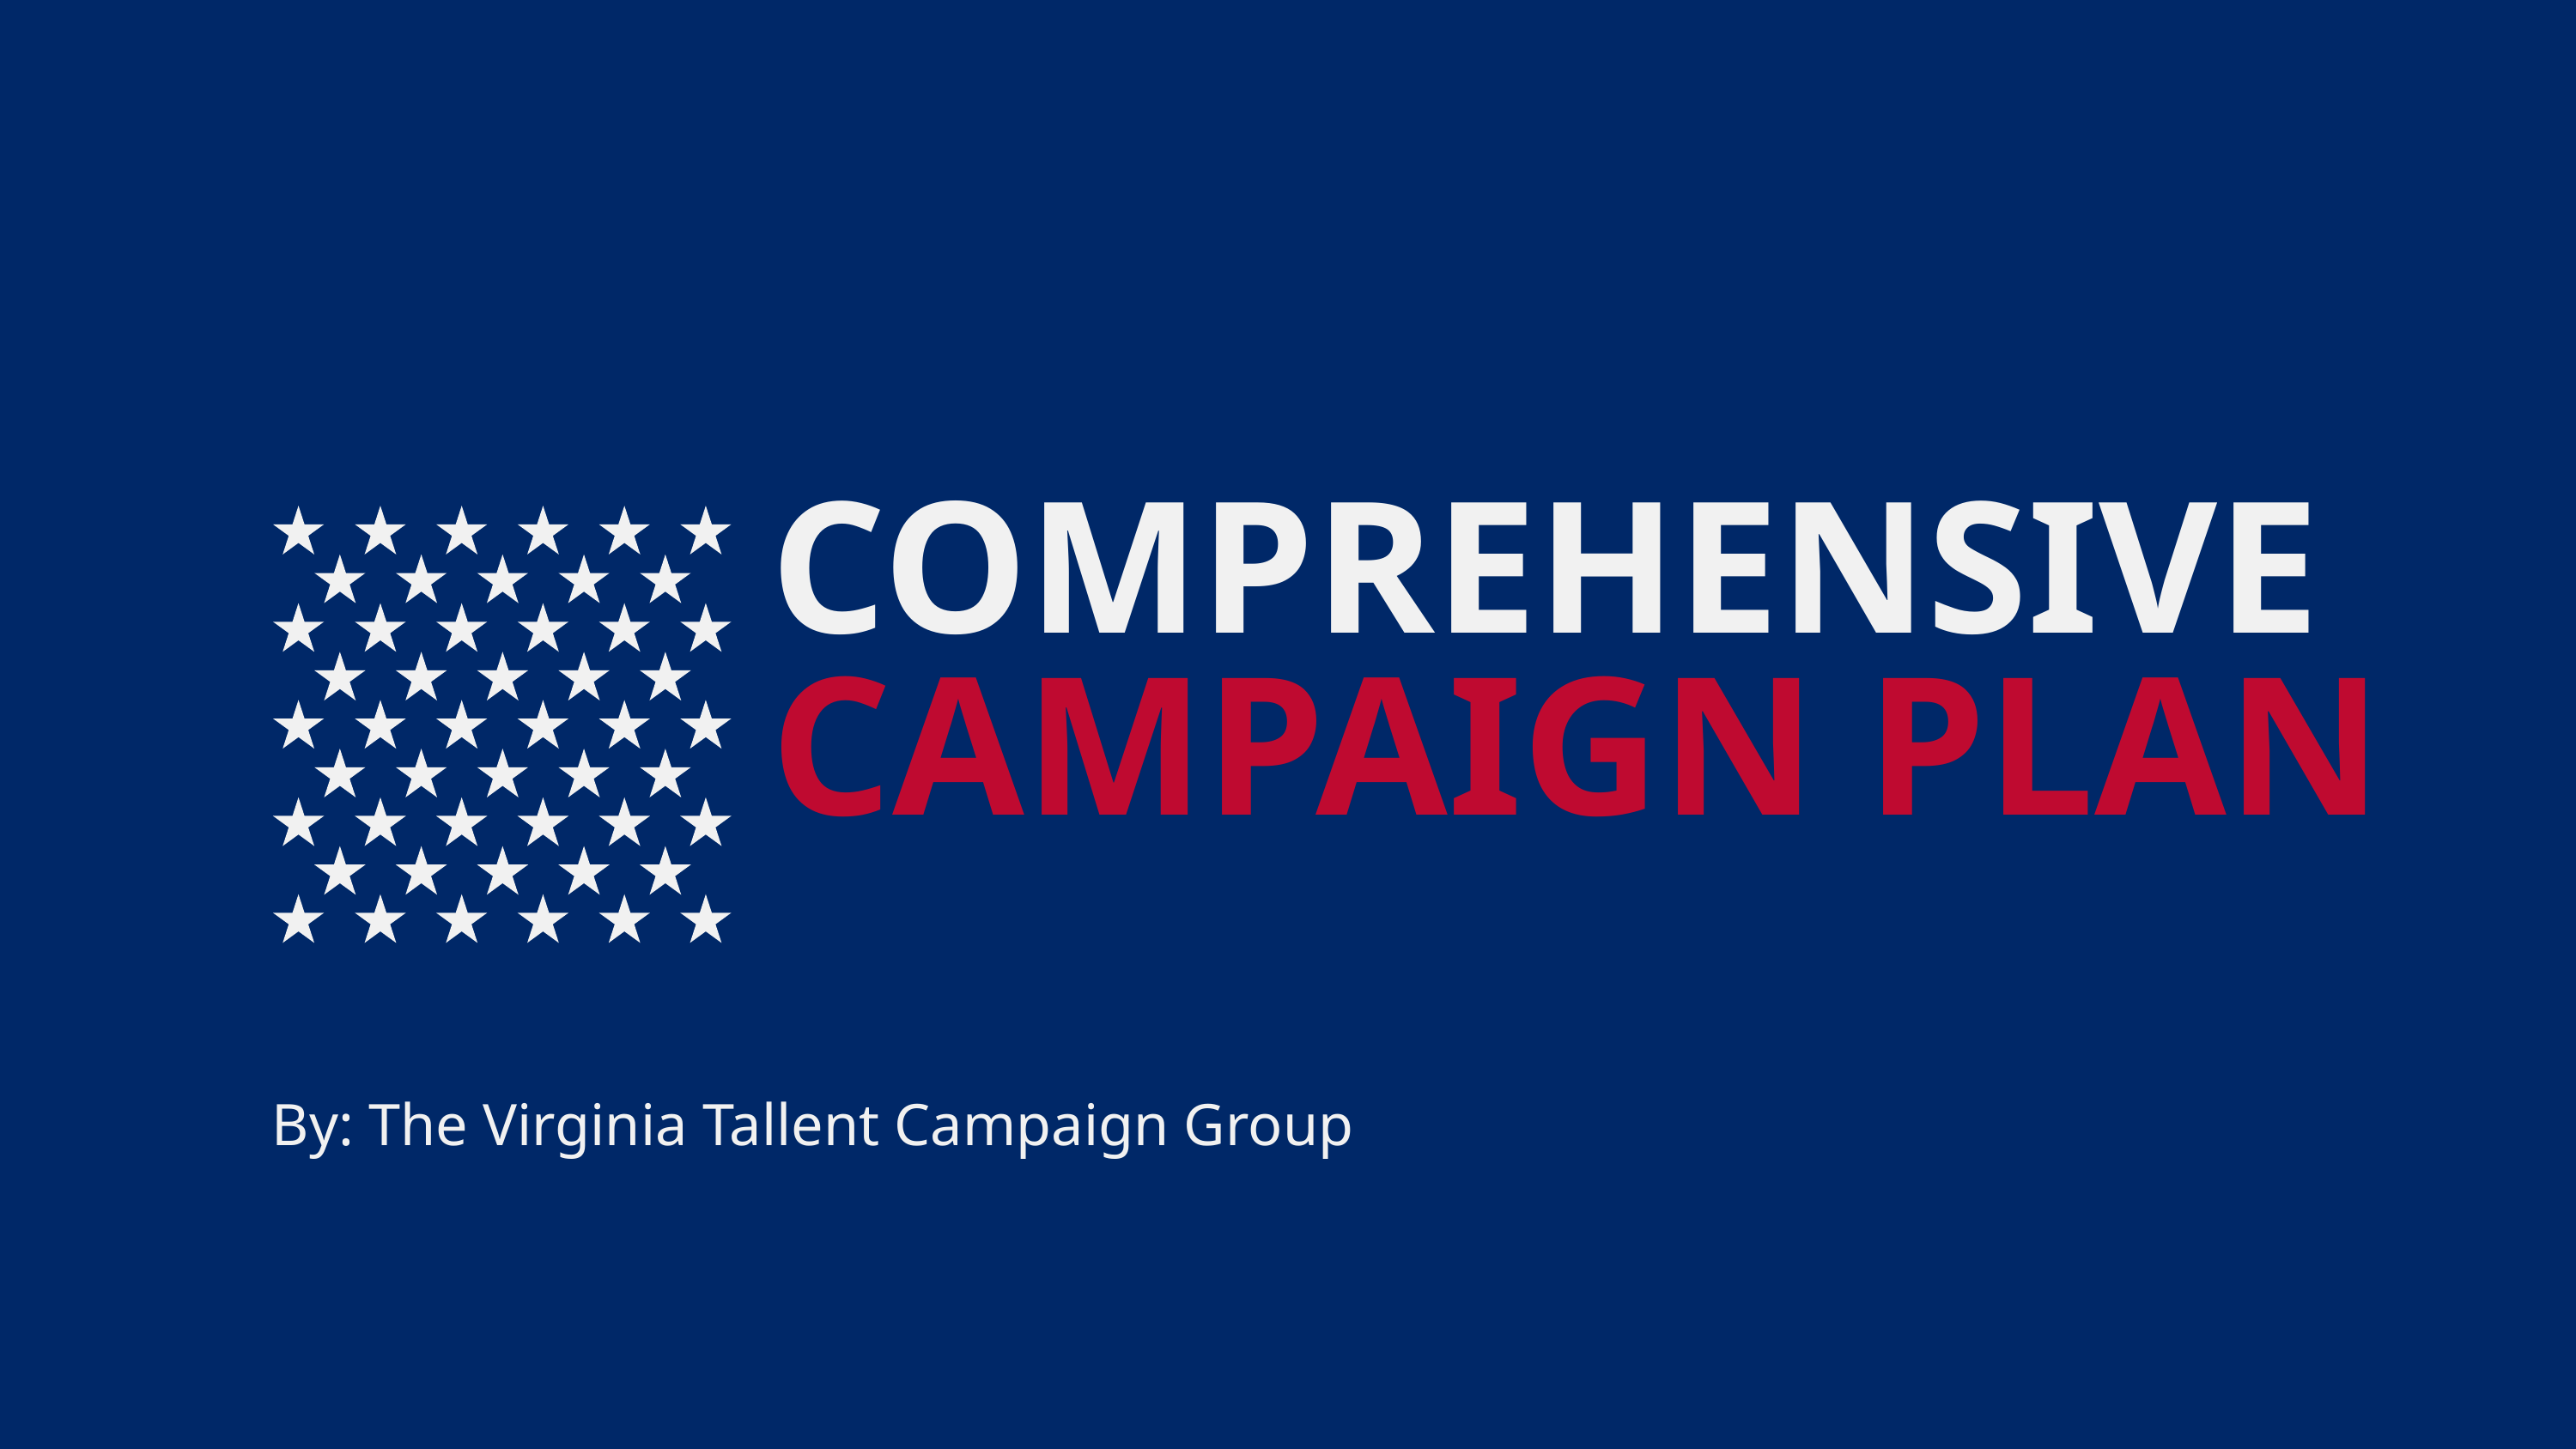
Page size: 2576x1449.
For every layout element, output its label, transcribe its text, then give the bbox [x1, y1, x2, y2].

text_box By: The Virginia Tallent Campaign Group [258, 1075, 2439, 1318]
text_box COMPREHENSIVE CAMPAIGN PLAN [770, 493, 2498, 852]
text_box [272, 505, 732, 943]
